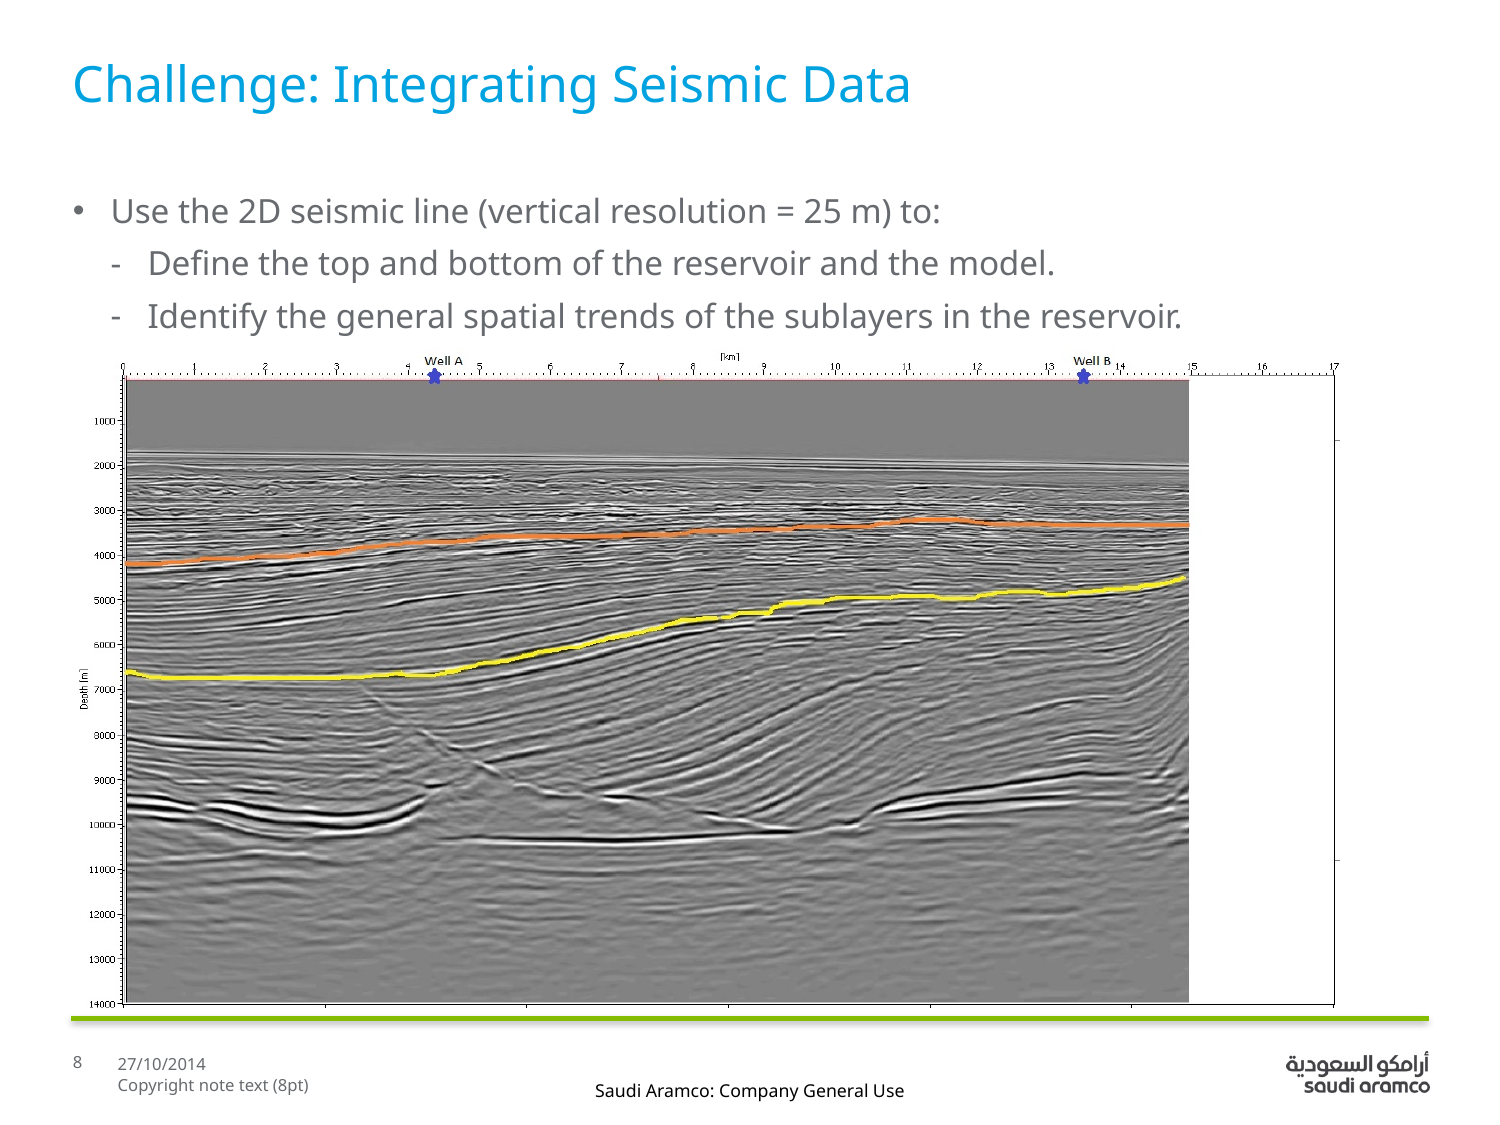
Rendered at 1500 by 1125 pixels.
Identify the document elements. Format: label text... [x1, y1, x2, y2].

footer Copyright note text (8pt) [117, 1067, 593, 1105]
title Challenge: Integrating Seismic Data [72, 45, 1429, 181]
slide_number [117, 1045, 207, 1067]
picture [1286, 1051, 1430, 1093]
picture [72, 347, 1340, 1008]
list Use the 2D seismic line (vertical resolution = 25 m) to: Define the top and bottom of the reservoir and the model. Identify the general spatial trends of the sublayers in the reservoir. [72, 182, 1429, 932]
